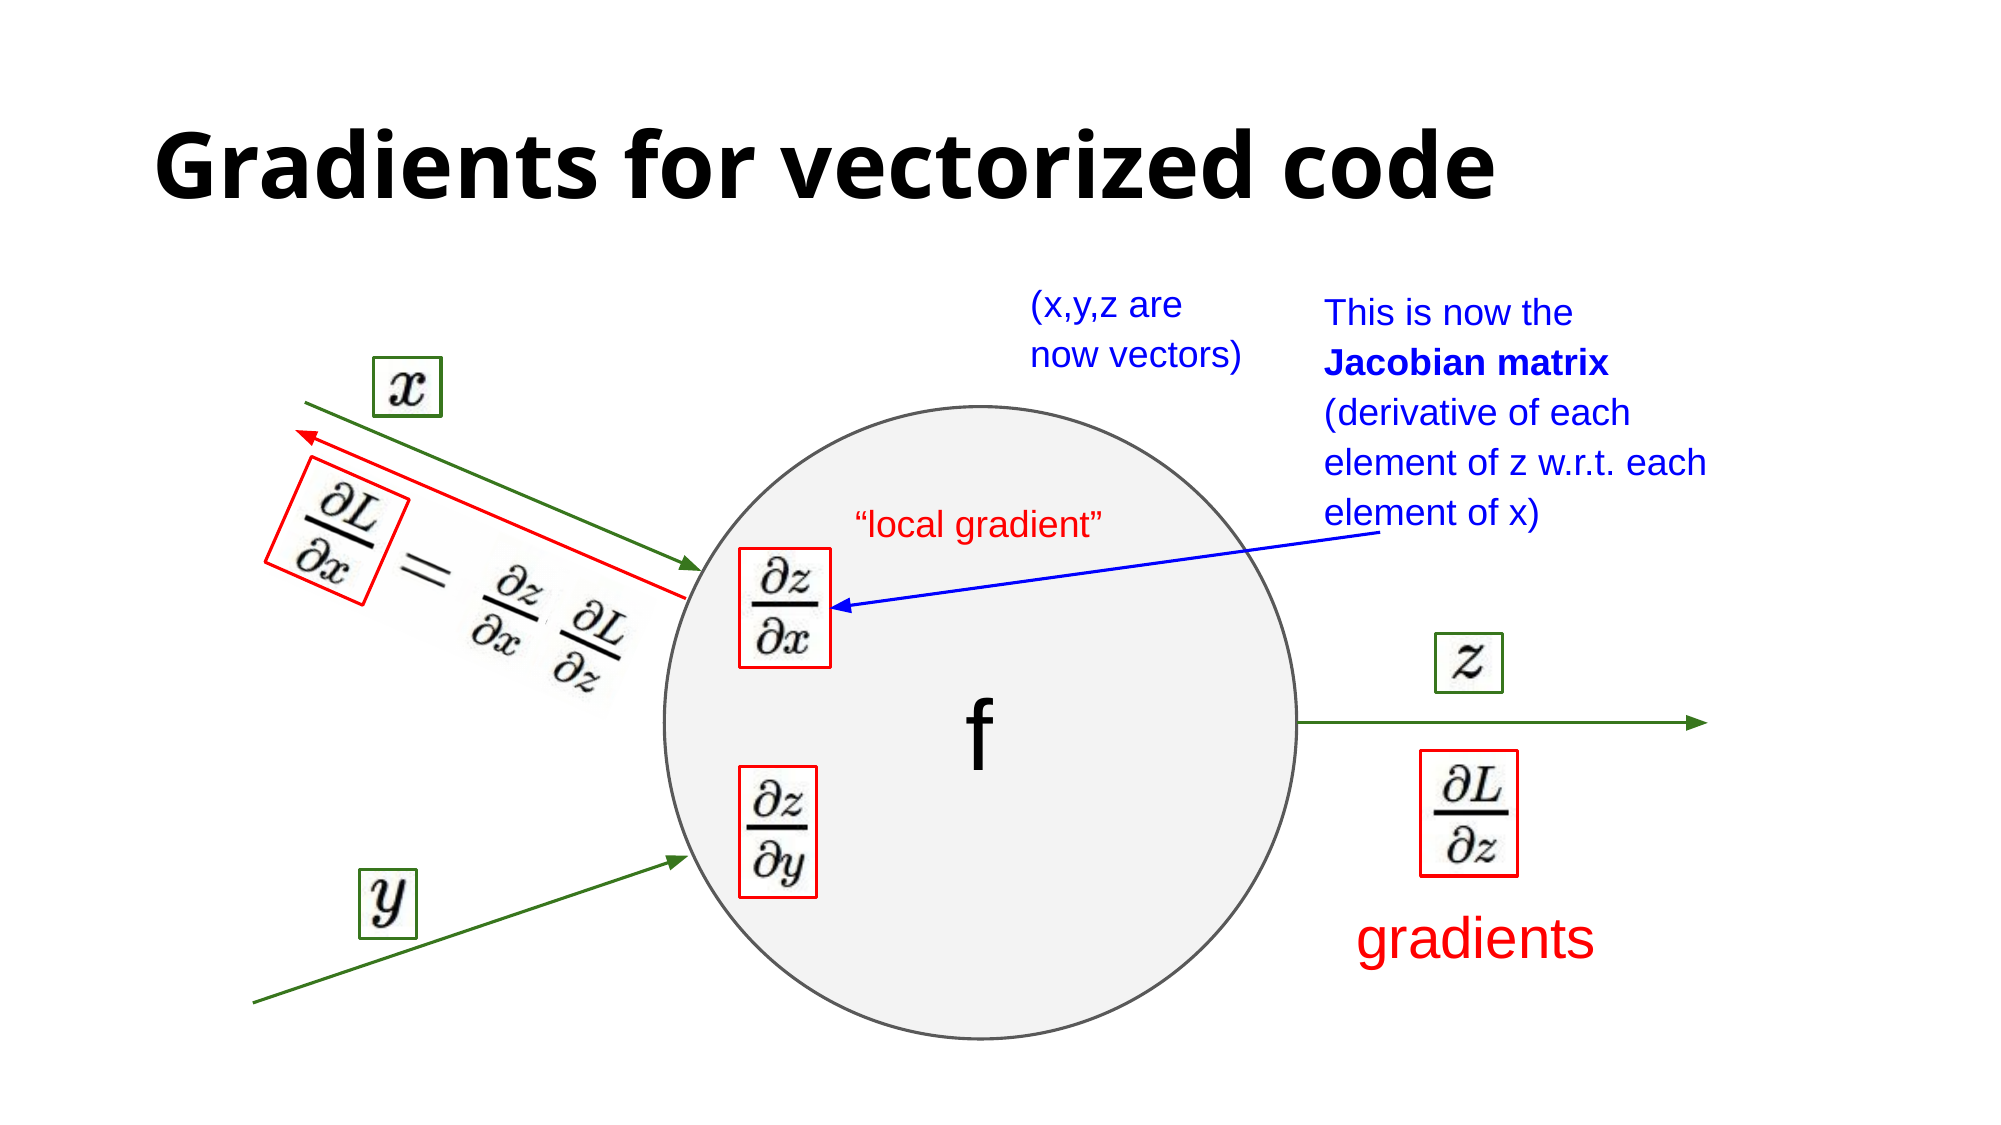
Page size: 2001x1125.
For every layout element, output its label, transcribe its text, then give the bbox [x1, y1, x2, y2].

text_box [252, 277, 1908, 1039]
picture [473, 549, 633, 706]
title Gradients for vectorized code [137, 59, 1863, 278]
